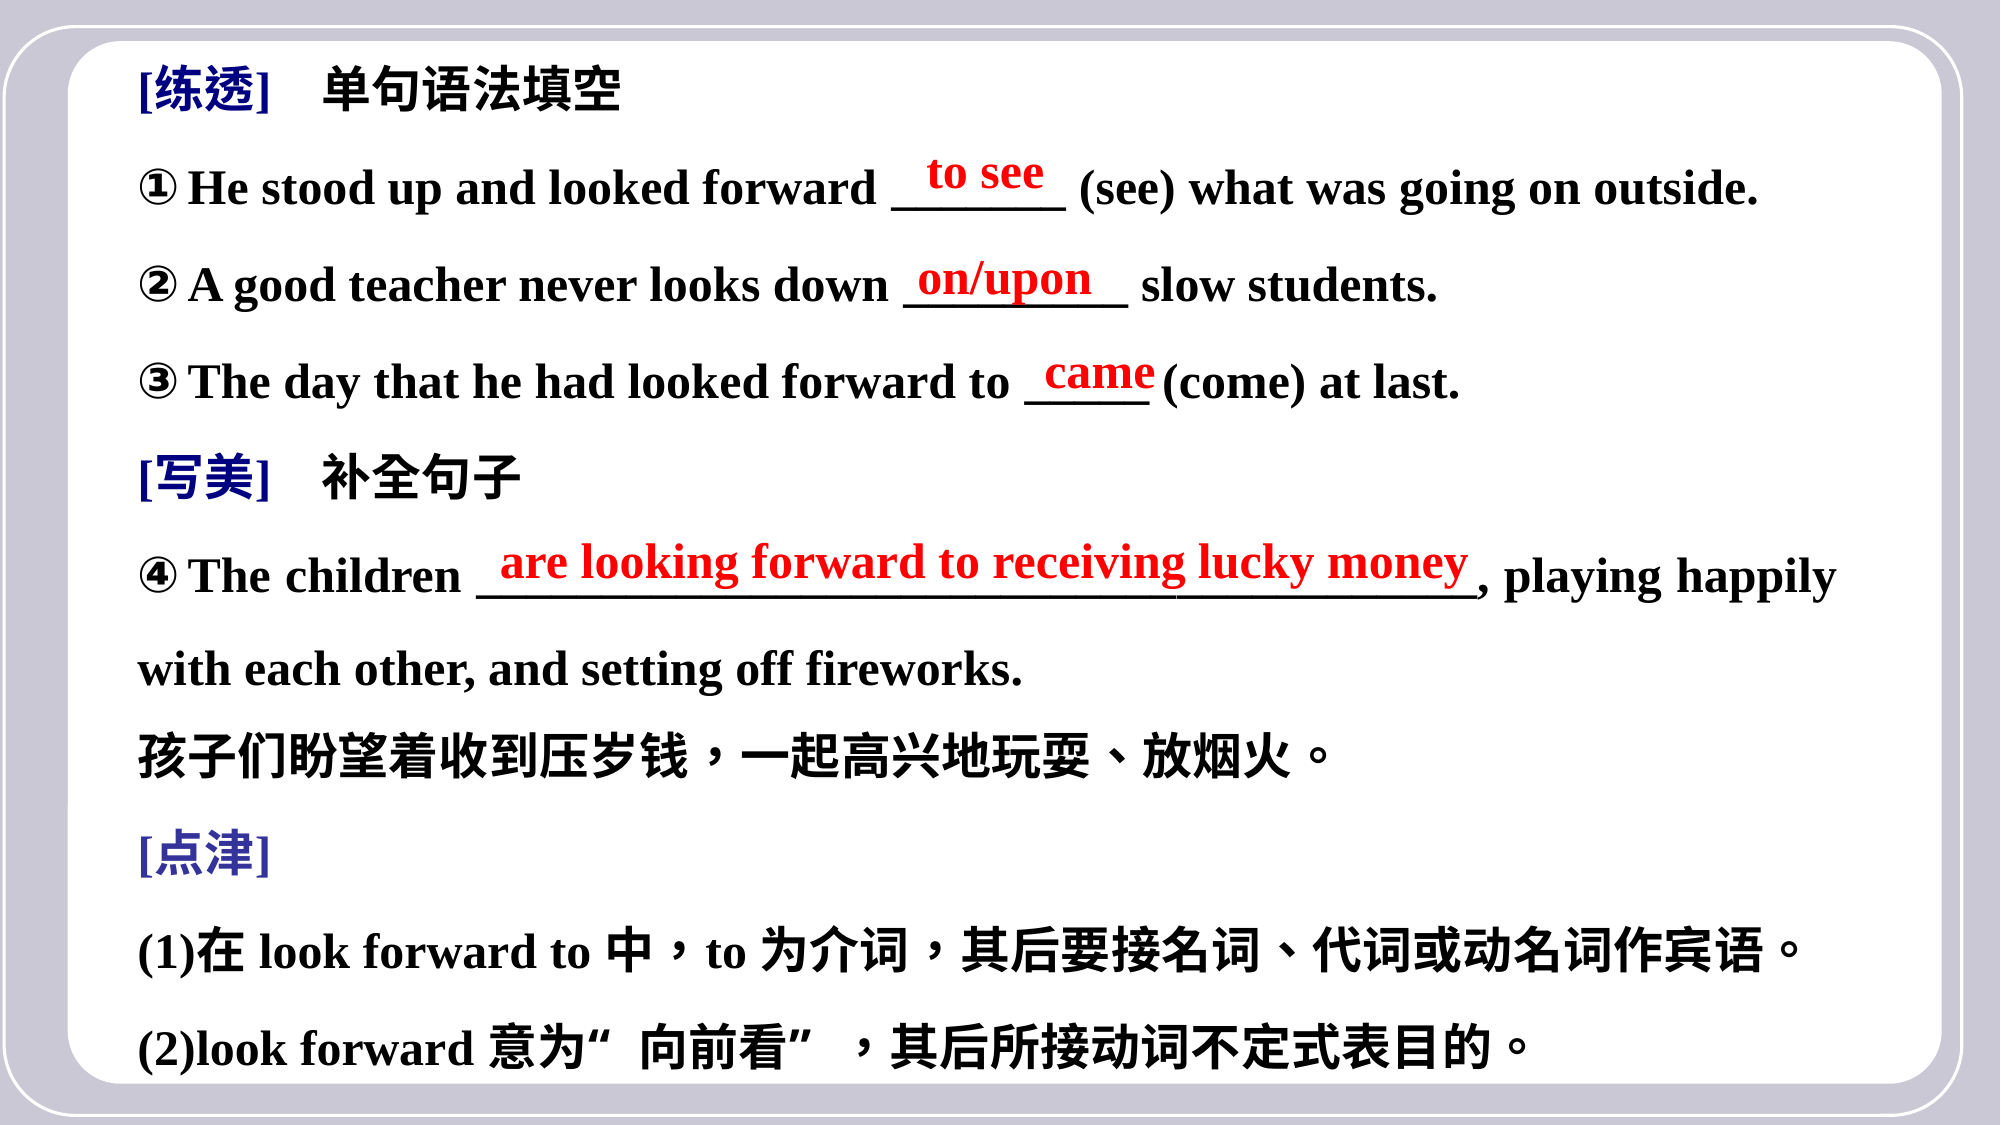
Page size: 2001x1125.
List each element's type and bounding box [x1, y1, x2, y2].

text_box [137, 57, 1838, 1117]
text_box [499, 527, 1650, 657]
text_box [926, 137, 1792, 203]
text_box [1044, 338, 1910, 403]
text_box [917, 243, 1783, 309]
